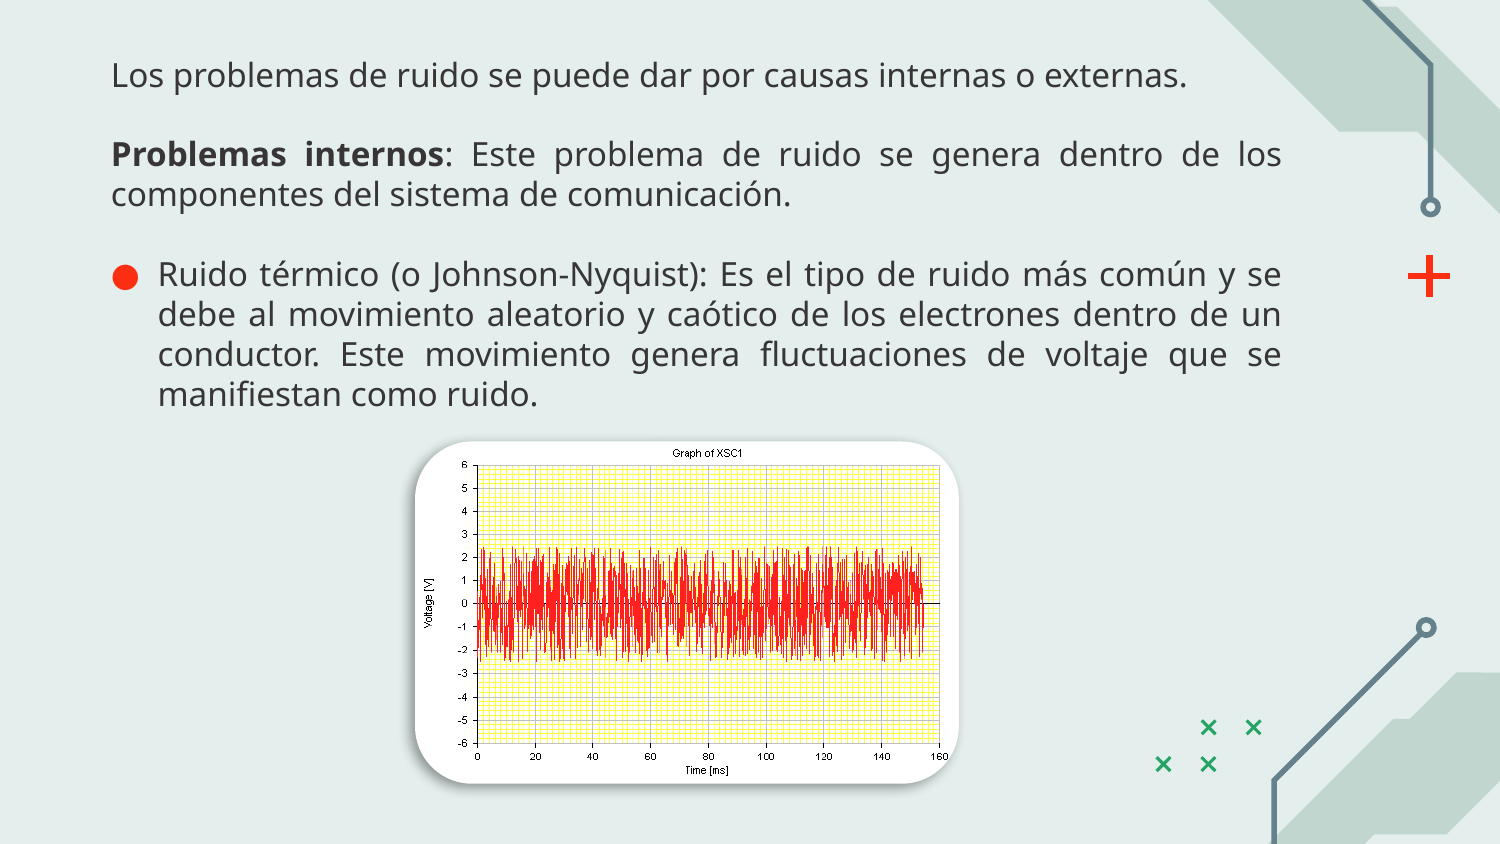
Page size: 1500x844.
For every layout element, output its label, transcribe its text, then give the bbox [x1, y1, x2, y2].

picture [414, 441, 960, 784]
list Los problemas de ruido se puede dar por causas internas o externas. Problemas internos: Este problema de ruido se genera dentro de los componentes del sistema de comunicación. Ruido térmico (o Johnson-Nyquist): Es el tipo de ruido más común y se debe al movimiento aleatorio y caótico de los electrones dentro de un conductor. Este movimiento genera fluctuaciones de voltaje que se manifiestan como ruido. [73, 38, 1299, 844]
